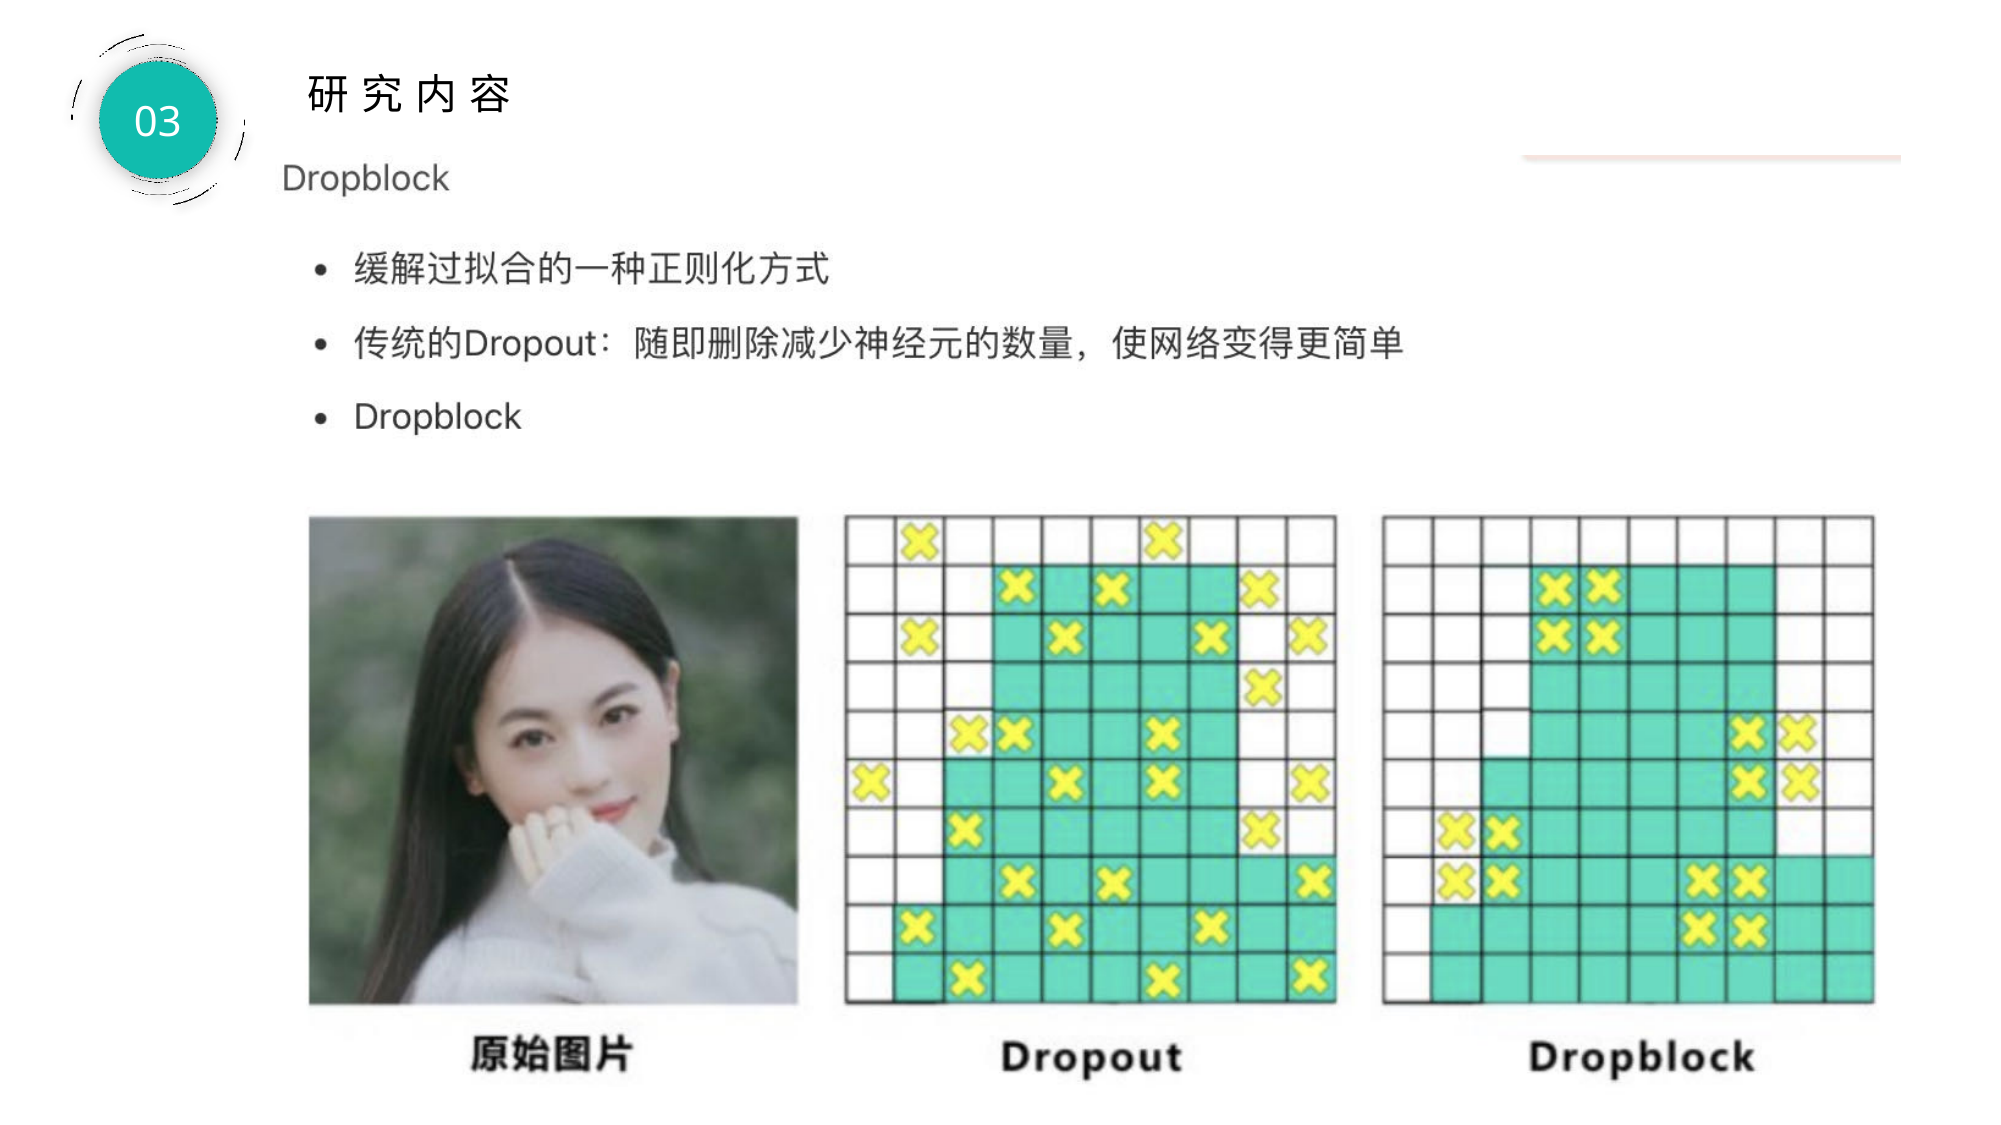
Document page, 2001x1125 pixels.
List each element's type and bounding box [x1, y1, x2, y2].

text_box [71, 34, 749, 205]
picture [266, 155, 1901, 1110]
